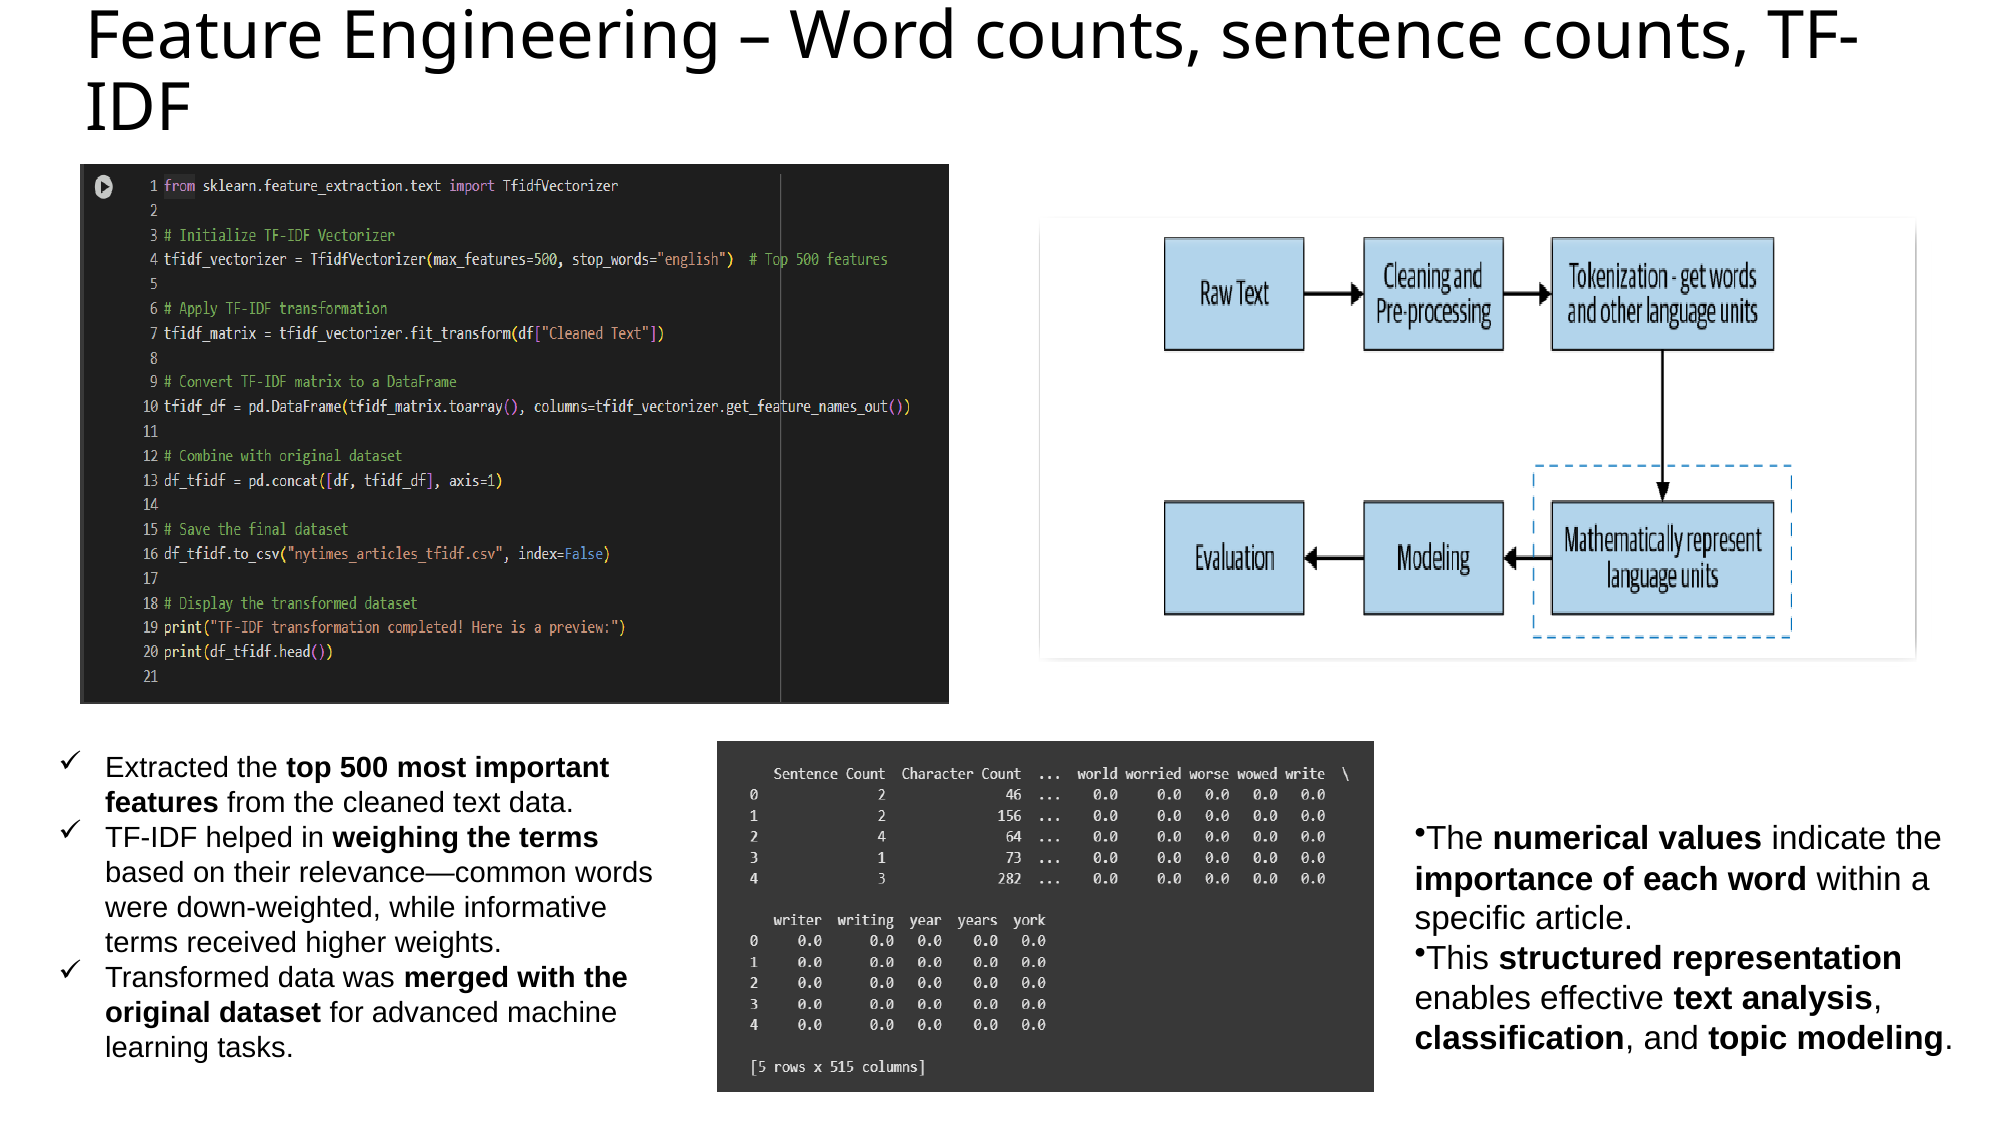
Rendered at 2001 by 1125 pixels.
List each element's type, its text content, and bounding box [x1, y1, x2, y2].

picture [80, 164, 949, 704]
title Feature Engineering – Word counts, sentence counts, TF-IDF [70, 18, 1930, 128]
text_box The numerical values indicate the importance of each word within a specific article. This structured representation enables effective text analysis, classification, and topic modeling. [1399, 769, 2000, 1064]
picture [1029, 214, 1932, 667]
text_box Extracted the top 500 most important features from the cleaned text data. TF-IDF helped in weighing the terms based on their relevance—common words were down-weighted, while informative terms received higher weights. Transformed data was merged with the original dataset for advanced machine learning tasks. [43, 706, 675, 1071]
picture [717, 741, 1374, 1092]
